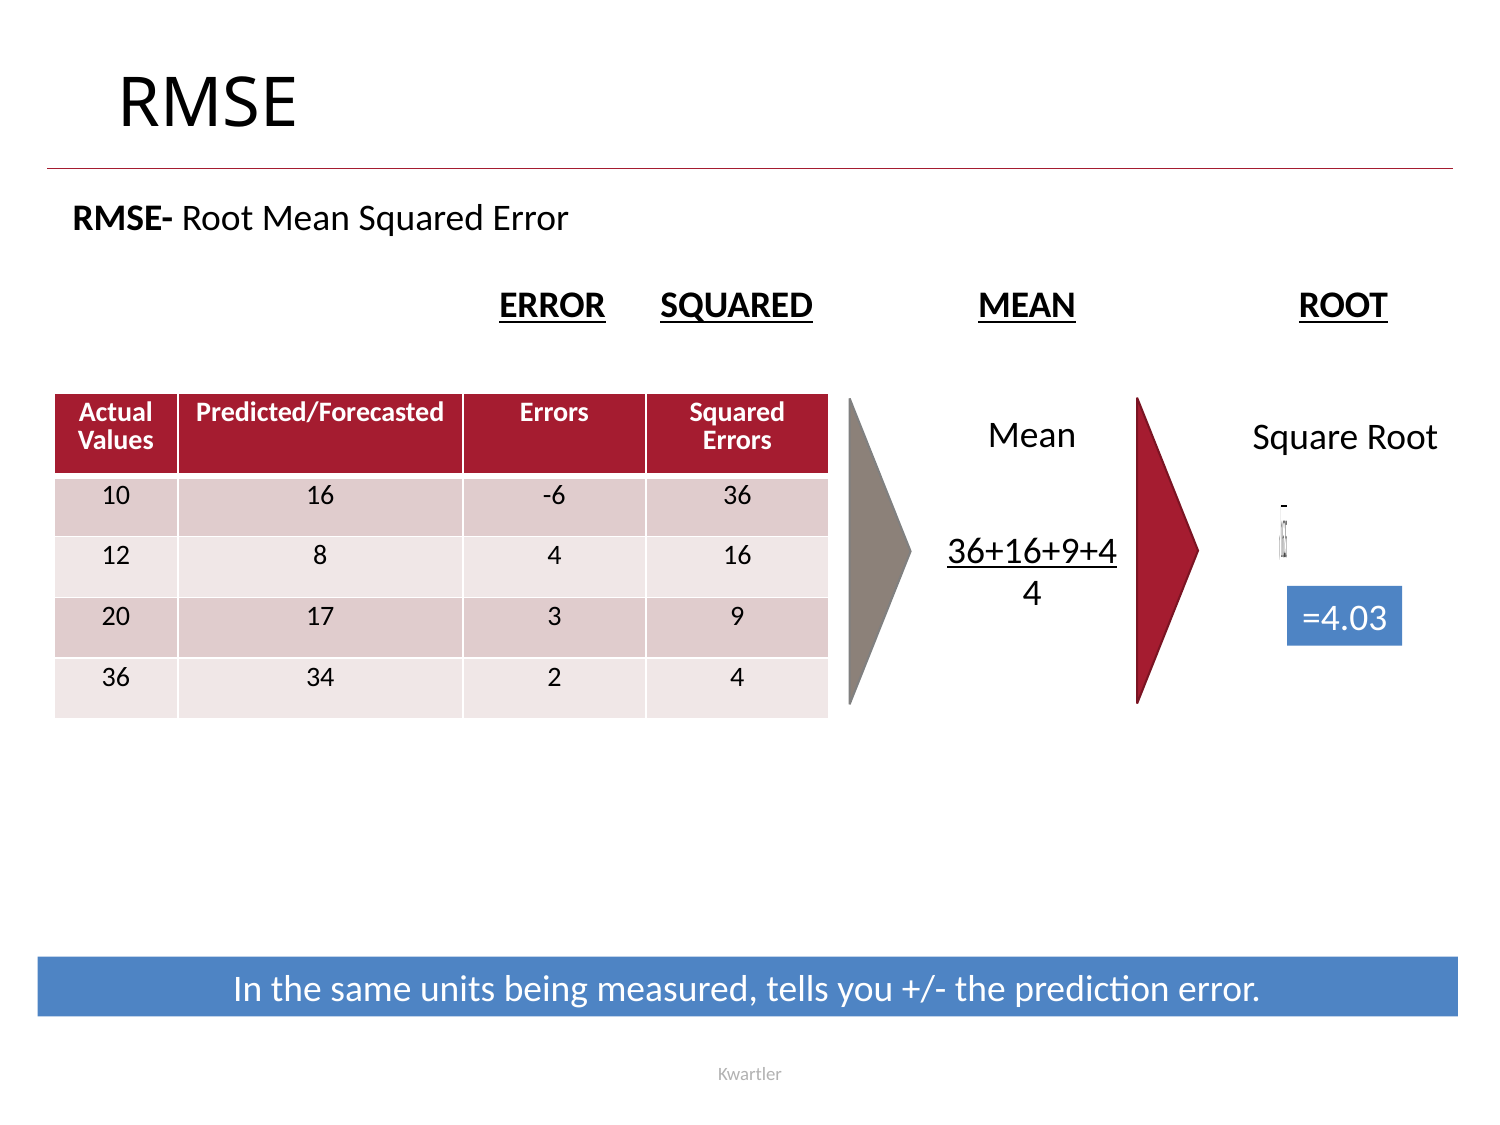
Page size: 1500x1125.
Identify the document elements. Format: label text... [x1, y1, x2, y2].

table_cell 12 [55, 537, 177, 597]
table_cell 3 [464, 598, 645, 657]
text_box 36+16+9+4 [932, 518, 1133, 579]
table_cell 9 [647, 598, 828, 657]
text_box [1136, 397, 1200, 704]
text_box Square Root [1237, 404, 1454, 465]
table_cell 4 [647, 659, 828, 718]
text_box 4 [1007, 560, 1057, 621]
table_header Predicted/Forecasted [179, 394, 462, 473]
footer Kwartler [496, 1042, 1004, 1103]
table_cell 34 [179, 659, 462, 718]
table_cell 8 [179, 537, 462, 597]
table_cell 36 [55, 659, 177, 718]
table_header Errors [464, 394, 645, 473]
table_cell 36 [647, 479, 828, 536]
table_header Squared Errors [647, 394, 828, 473]
table_cell 4 [464, 537, 645, 597]
text_box ROOT [1284, 272, 1403, 333]
table_cell 10 [55, 479, 177, 536]
text_box Mean [973, 402, 1092, 463]
text_box =4.03 [1287, 585, 1403, 646]
table_cell 17 [179, 598, 462, 657]
table_cell 2 [464, 659, 645, 718]
table_cell 16 [647, 537, 828, 597]
text_box ERROR [484, 272, 621, 333]
text_box RMSE- Root Mean Squared Error [57, 185, 585, 246]
table_cell 16 [179, 479, 462, 536]
text_box In the same units being measured, tells you +/- the prediction error. [37, 956, 1458, 1017]
text_box MEAN [963, 272, 1092, 333]
table_cell -6 [464, 479, 645, 536]
text_box [848, 398, 912, 705]
table_header Actual Values [55, 394, 177, 473]
table_cell 20 [55, 598, 177, 657]
text_box SQUARED [645, 272, 829, 333]
title RMSE [103, 59, 1397, 157]
